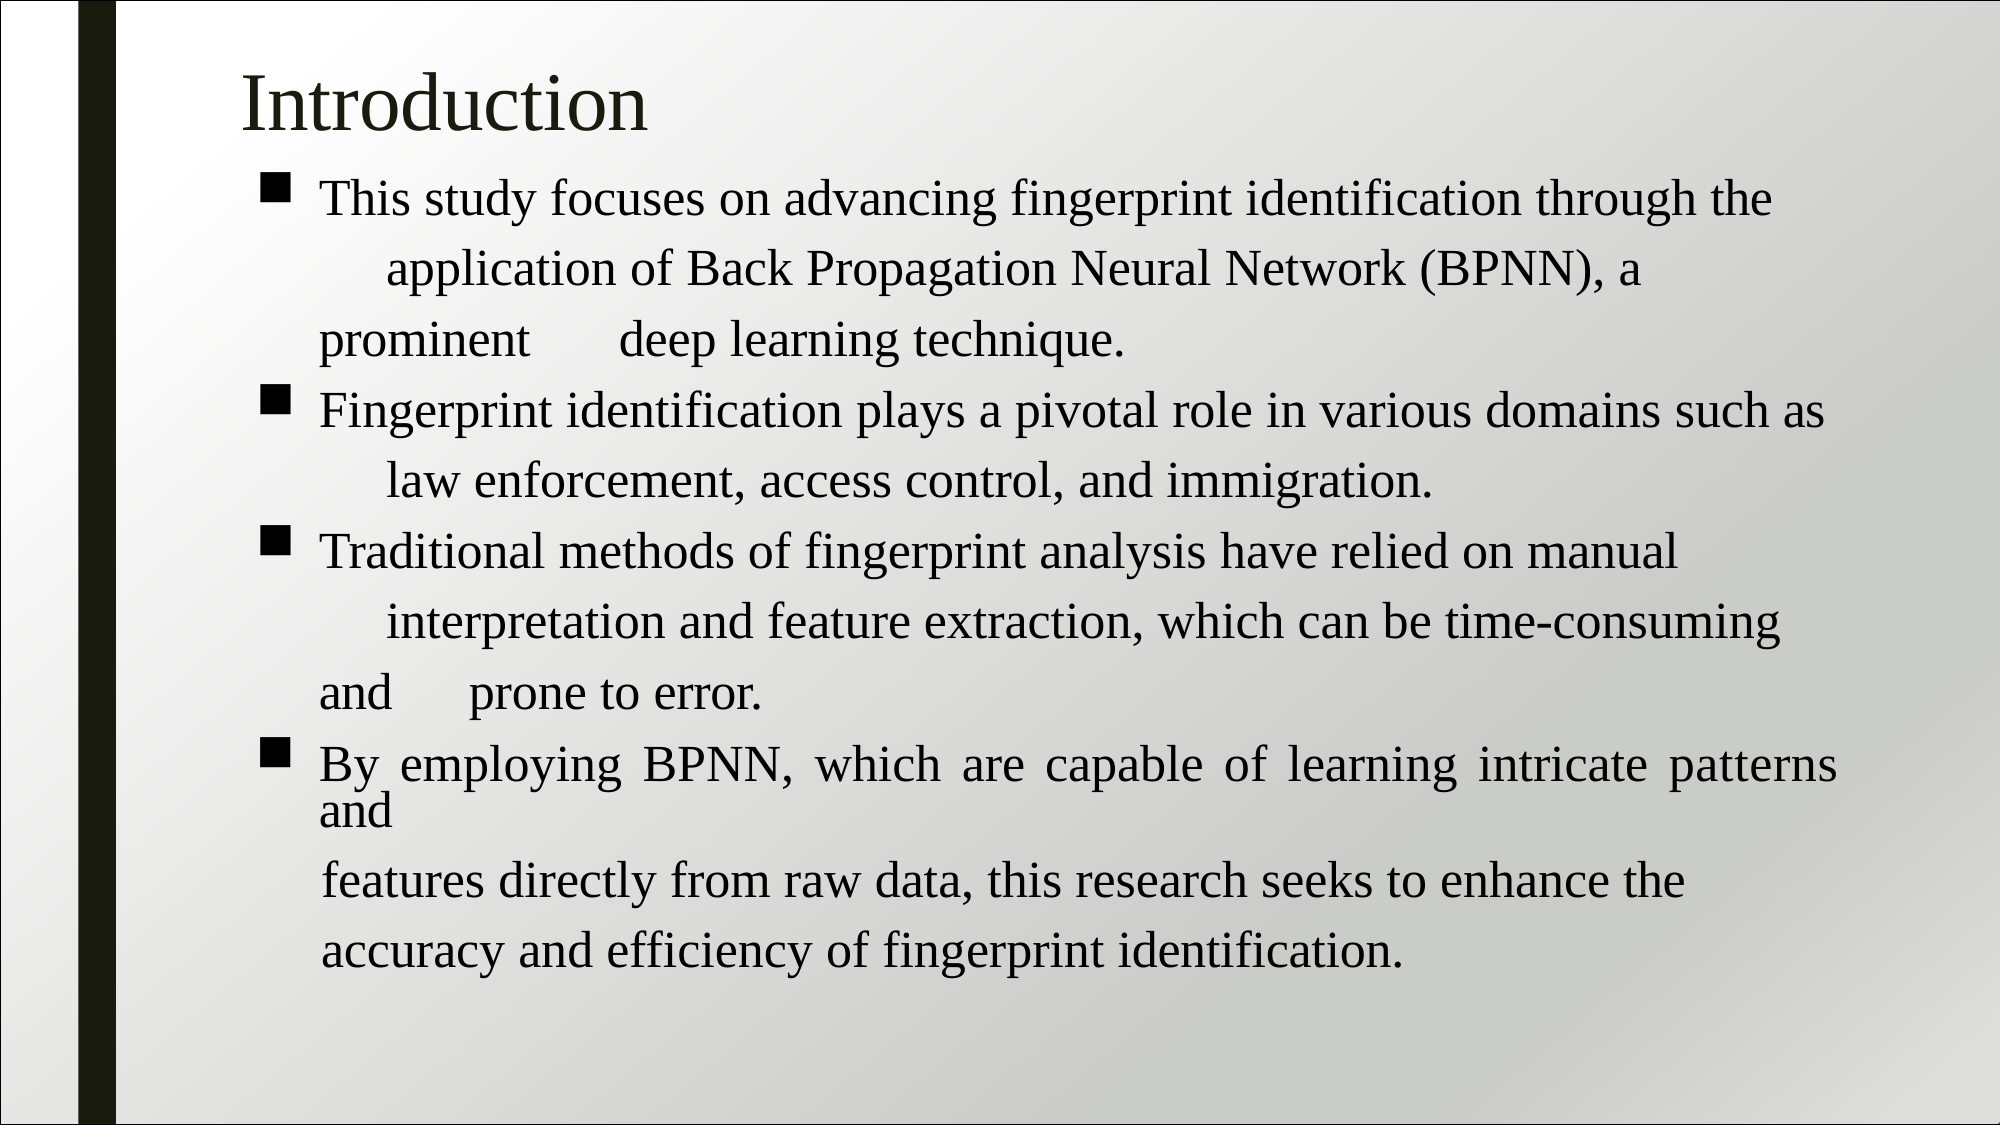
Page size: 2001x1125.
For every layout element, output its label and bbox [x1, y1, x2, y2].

text_box [0, 0, 2000, 1125]
